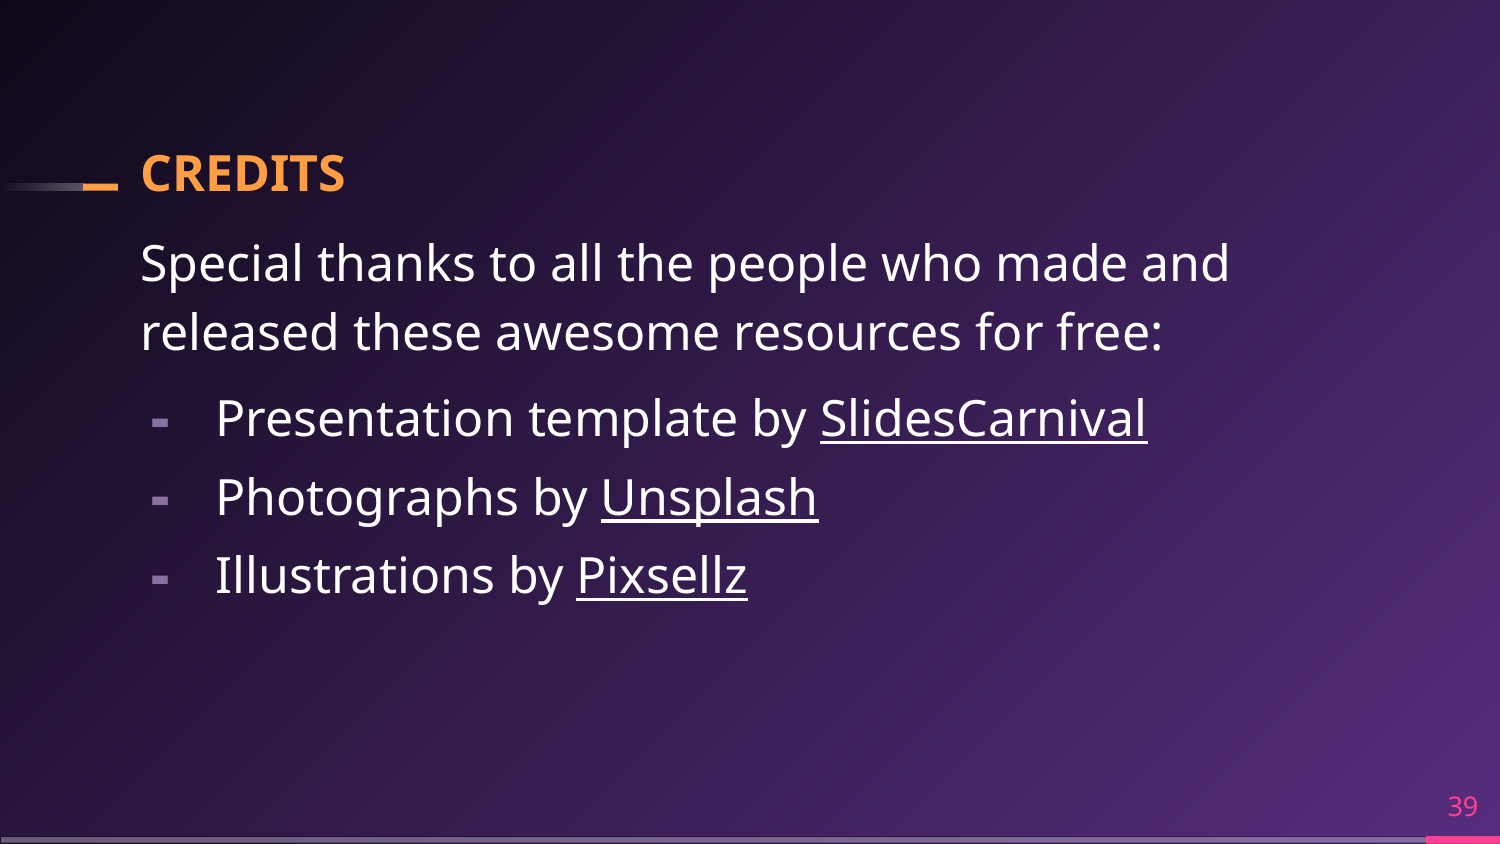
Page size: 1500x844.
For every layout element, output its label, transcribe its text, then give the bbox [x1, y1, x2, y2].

list Special thanks to all the people who made and released these awesome resources for free: Presentation template by SlidesCarnival Photographs by Unsplash Illustrations by Pixsellz [140, 222, 1250, 720]
slide_number ‹#› [1426, 779, 1500, 837]
title CREDITS [140, 137, 1011, 203]
